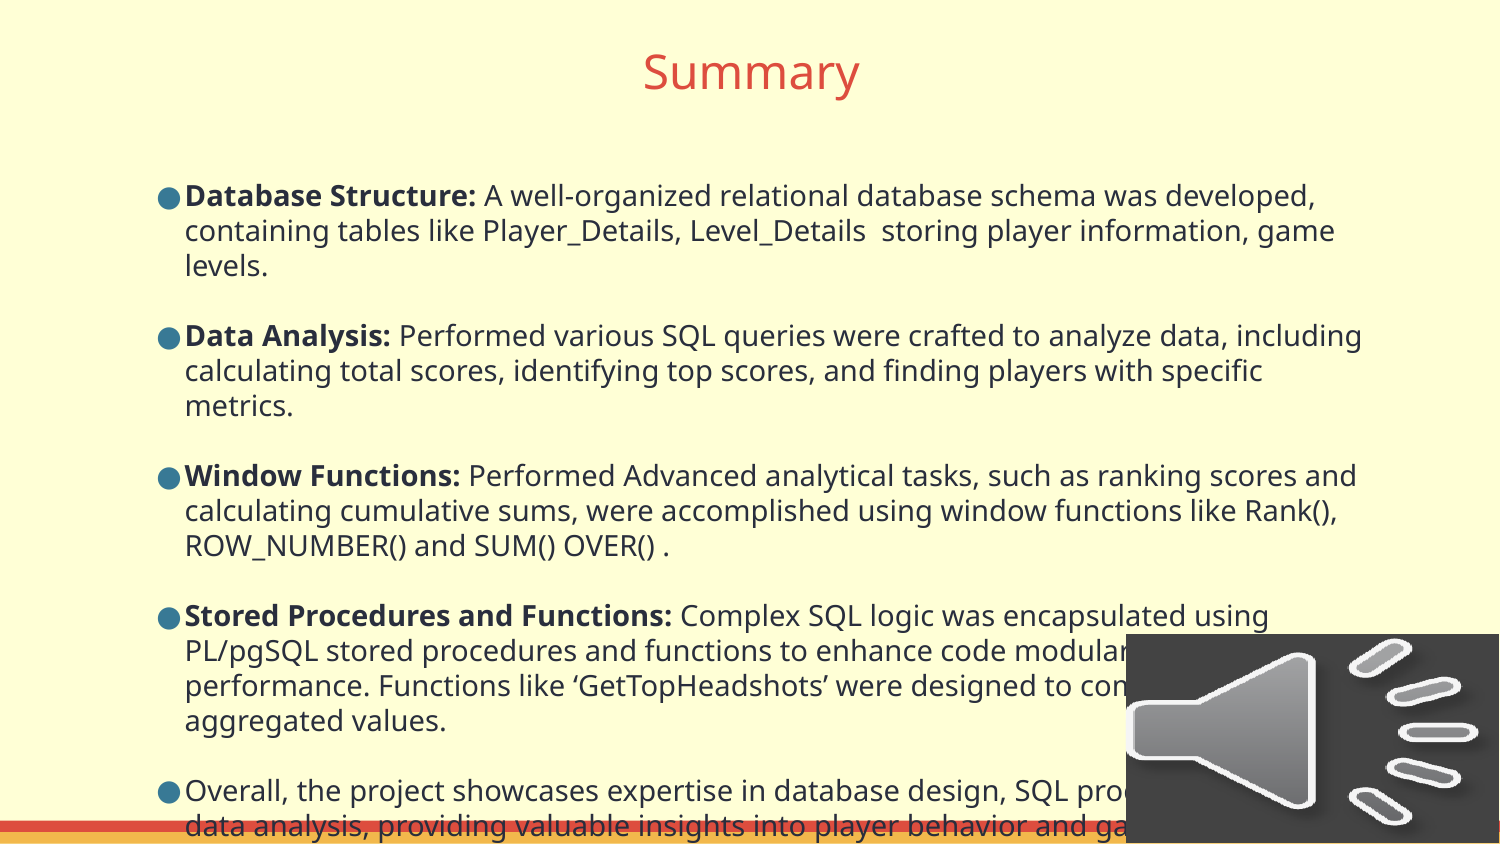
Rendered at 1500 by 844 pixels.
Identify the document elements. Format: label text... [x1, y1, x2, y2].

list Database Structure: A well-organized relational database schema was developed, containing tables like Player_Details, Level_Details storing player information, game levels. Data Analysis: Performed various SQL queries were crafted to analyze data, including calculating total scores, identifying top scores, and finding players with specific metrics. Window Functions: Performed Advanced analytical tasks, such as ranking scores and calculating cumulative sums, were accomplished using window functions like Rank(), ROW_NUMBER() and SUM() OVER() . Stored Procedures and Functions: Complex SQL logic was encapsulated using PL/pgSQL stored procedures and functions to enhance code modularity and database performance. Functions like ‘GetTopHeadshots’ were designed to compute aggregated values. Overall, the project showcases expertise in database design, SQL programming, and data analysis, providing valuable insights into player behavior and game performance. [116, 162, 1384, 772]
title Summary [118, 26, 1386, 142]
picture [1124, 632, 1500, 844]
